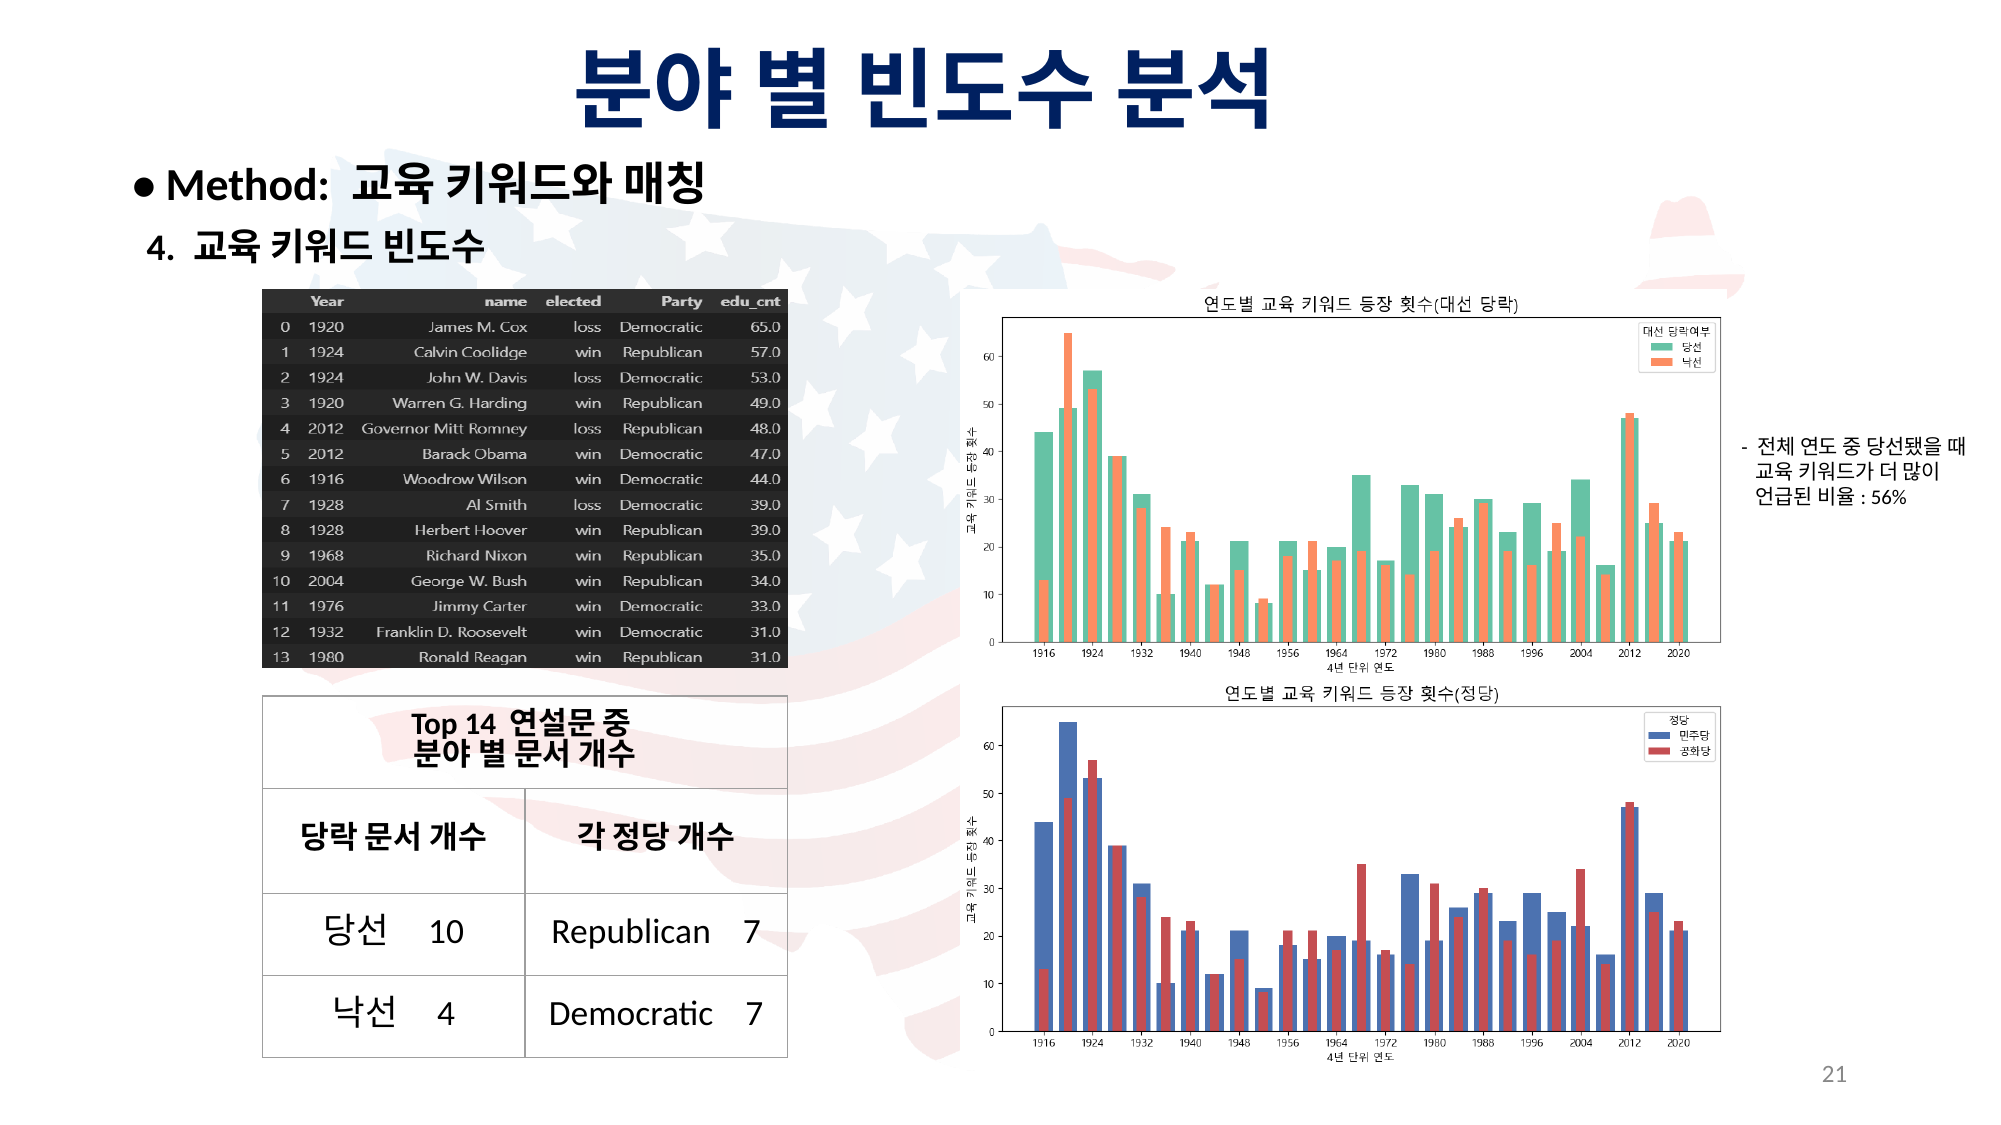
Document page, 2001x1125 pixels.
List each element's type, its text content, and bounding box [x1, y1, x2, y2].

picture [235, 120, 1765, 1085]
text_box - 전체 연도 중 당선됐을 때 교육 키워드가 더 많이 언급된 비율: 56% [1769, 418, 2000, 465]
text_box 분야 별 빈도수 분석 [558, 26, 1540, 118]
text_box • Method: 교육 키워드와 매칭 [117, 147, 230, 218]
text_box 4. 교육 키워드 빈도수 [131, 218, 230, 275]
slide_number ‹#› [1412, 1042, 1863, 1103]
